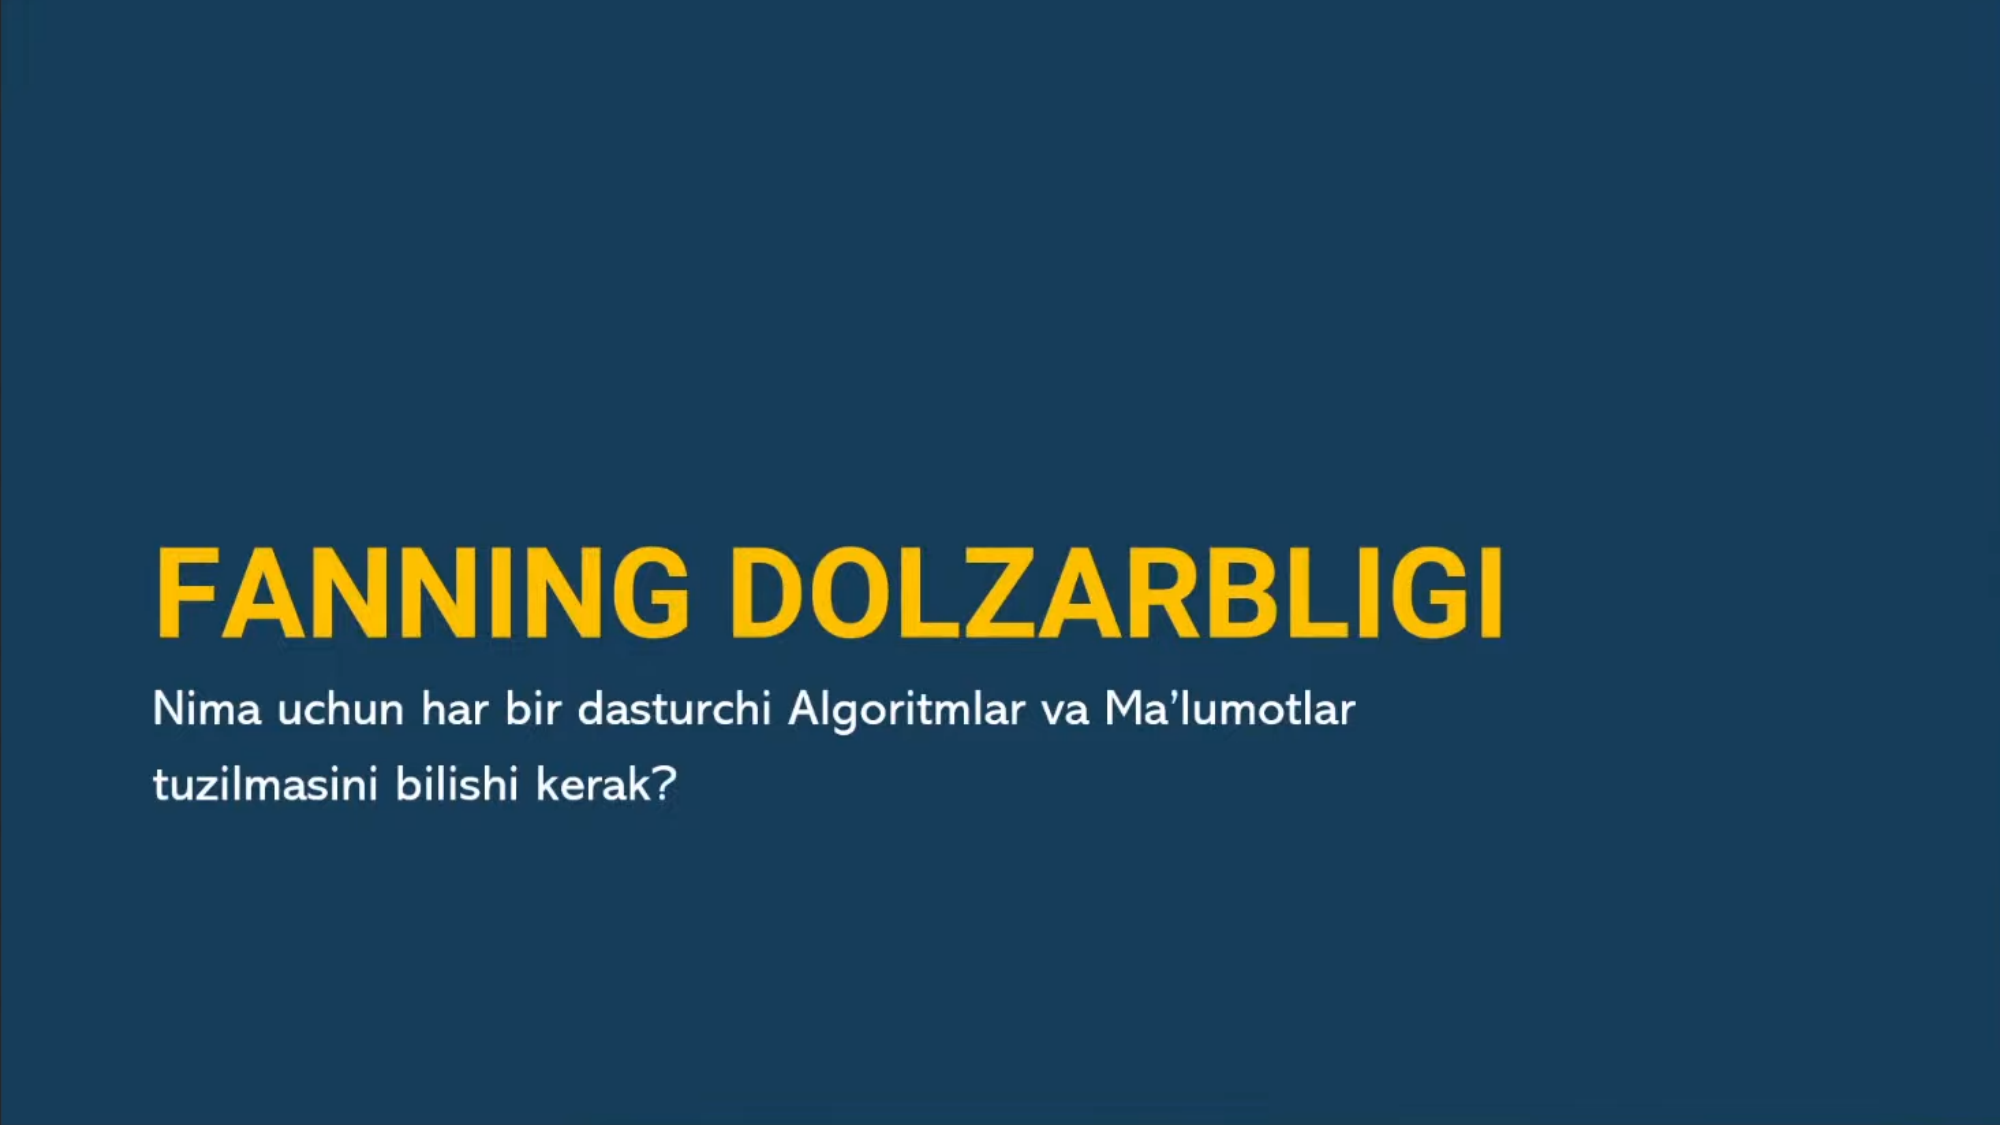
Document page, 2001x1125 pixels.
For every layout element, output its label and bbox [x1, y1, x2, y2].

list [0, 0, 2000, 1125]
